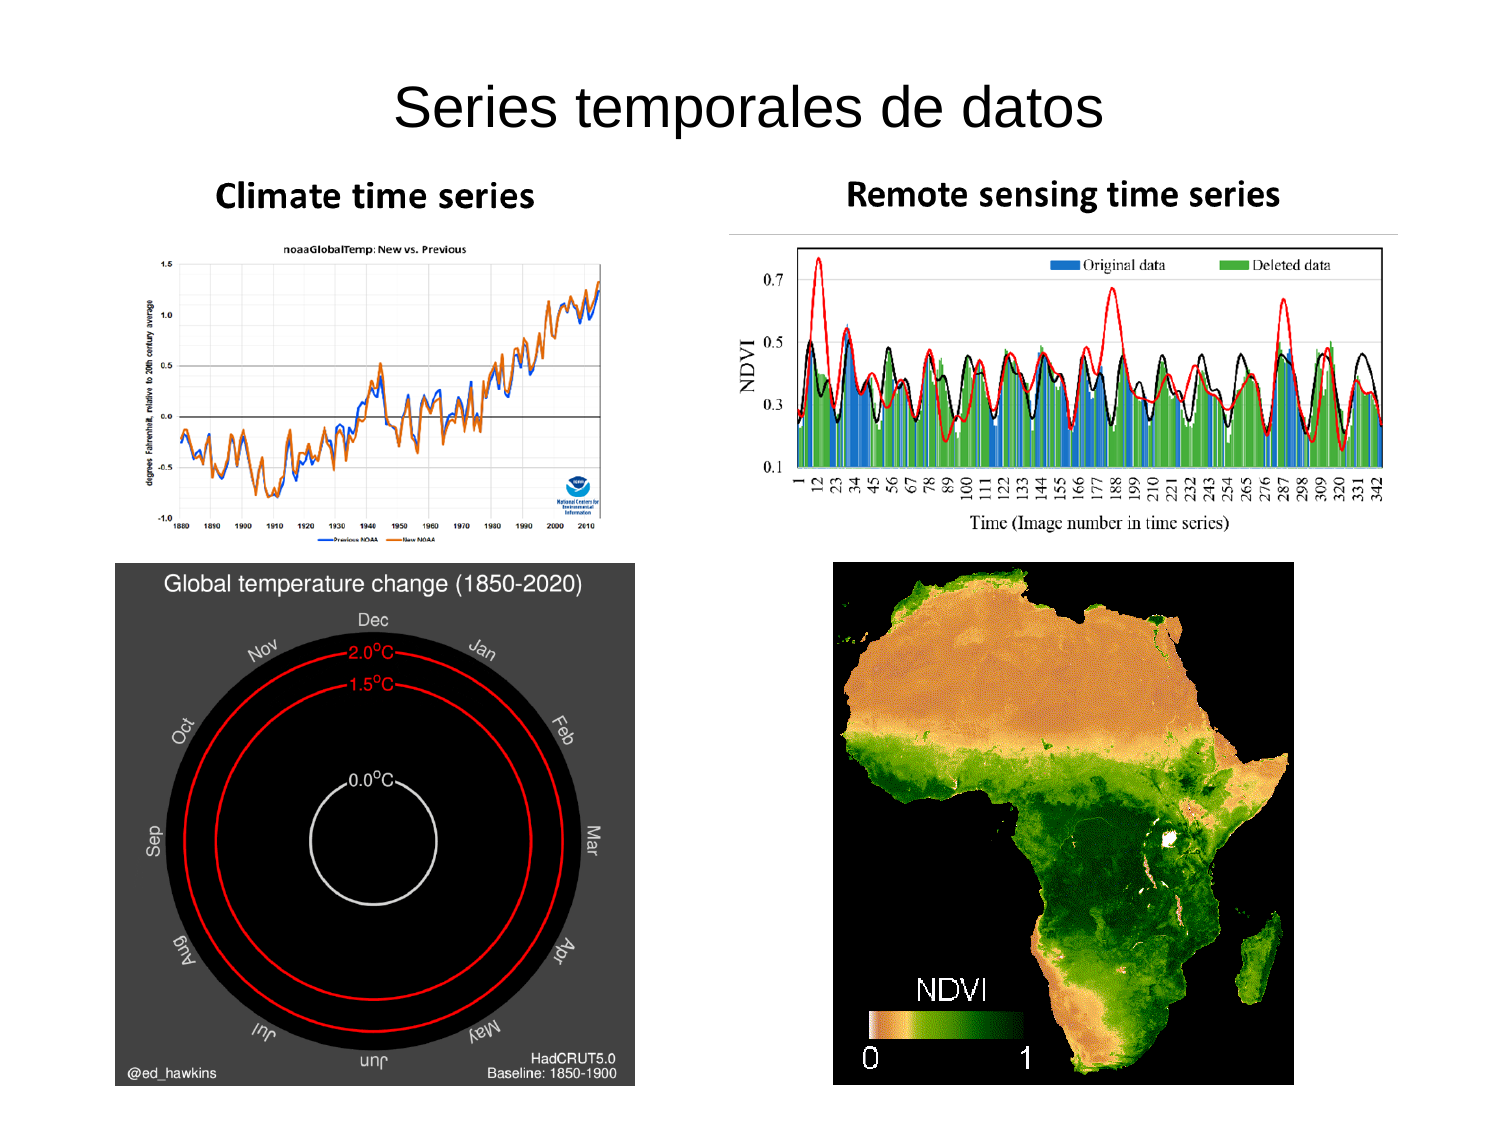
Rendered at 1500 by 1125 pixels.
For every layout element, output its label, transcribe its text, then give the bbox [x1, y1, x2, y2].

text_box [729, 156, 1398, 1085]
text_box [114, 157, 636, 1087]
text_box Series temporales de datos [378, 61, 1121, 147]
